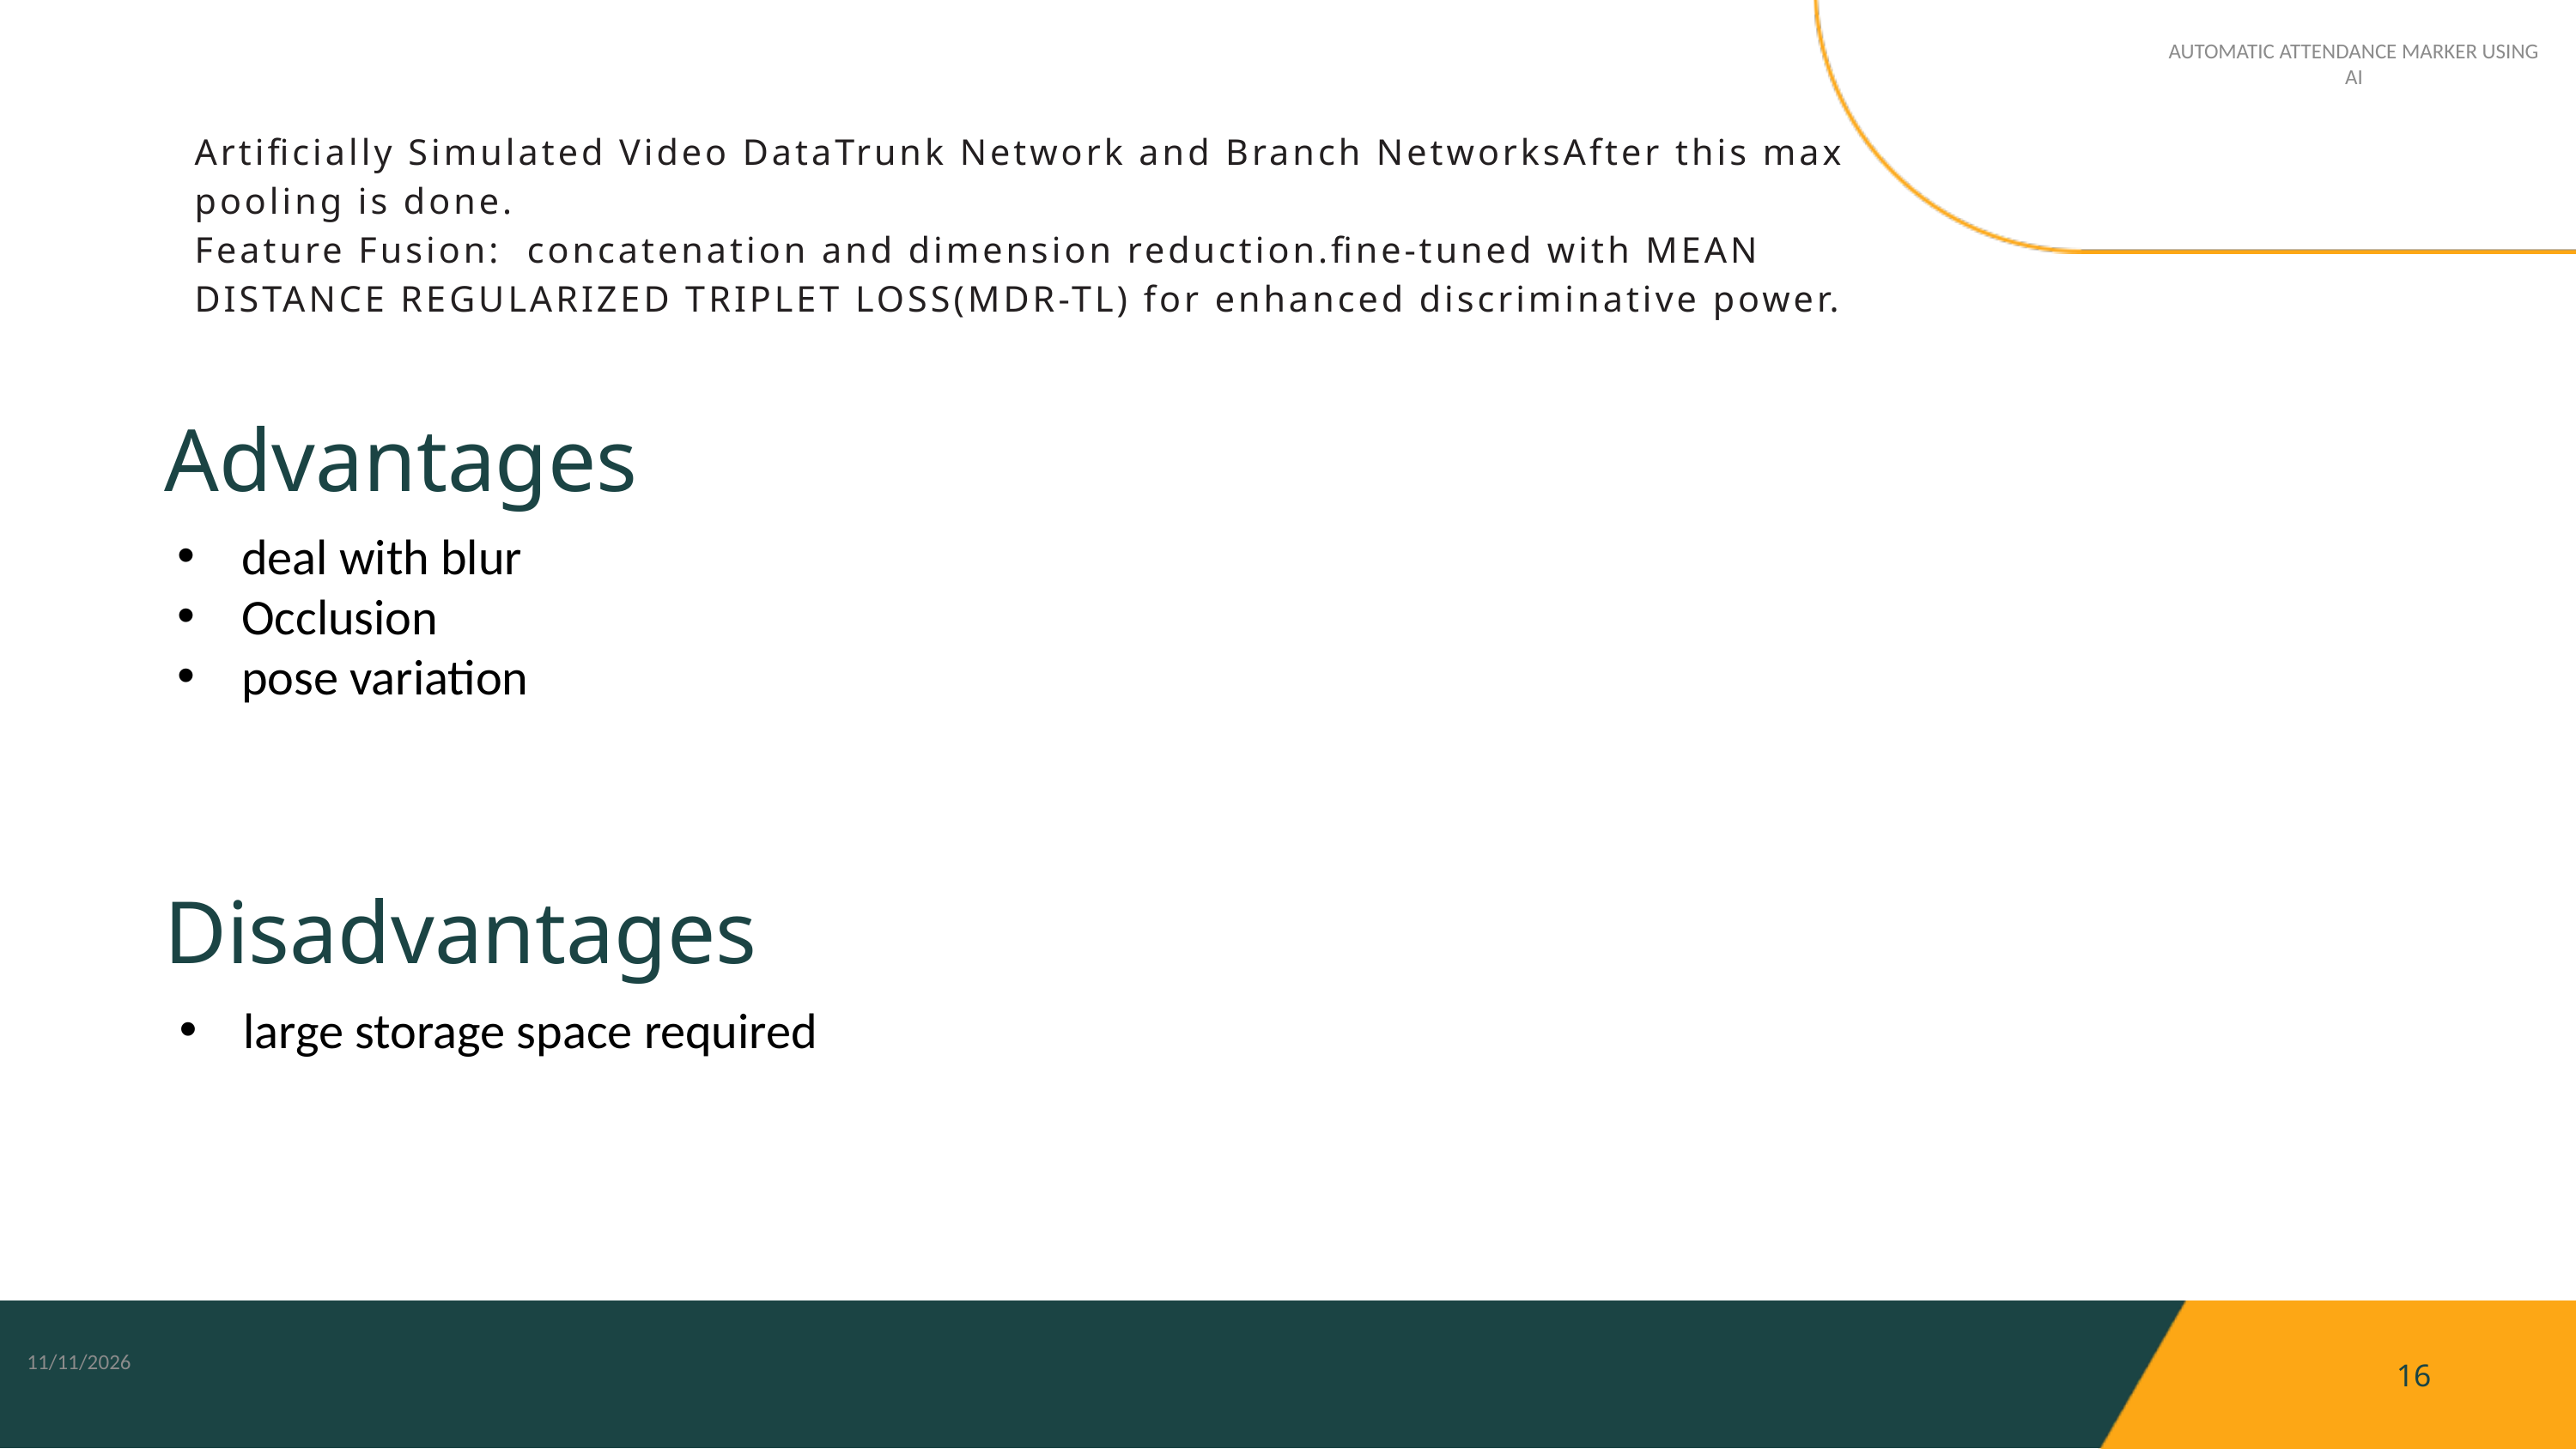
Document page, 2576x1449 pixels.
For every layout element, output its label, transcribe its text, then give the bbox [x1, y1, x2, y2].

text_box large storage space required [166, 992, 2356, 1065]
footer AUTOMATIC ATTENDANCE MARKER USING AI [2149, 37, 2558, 89]
text_box Artificially Simulated Video DataTrunk Network and Branch NetworksAfter this max pooling is done. Feature Fusion: concatenation and dimension reduction.fine-tuned with MEAN DISTANCE REGULARIZED TRIPLET LOSS(MDR-TL) for enhanced discriminative power. [164, 123, 1943, 319]
text_box Disadvantages [164, 872, 1834, 981]
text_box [0, 1300, 2216, 1449]
text_box 16 [2354, 1353, 2432, 1393]
text_box [2218, 1300, 2576, 1449]
text_box Advantages [164, 400, 1834, 509]
text_box [1814, 0, 2576, 254]
text_box deal with blur Occlusion pose variation [164, 518, 2354, 712]
text_box [217, 509, 1472, 518]
